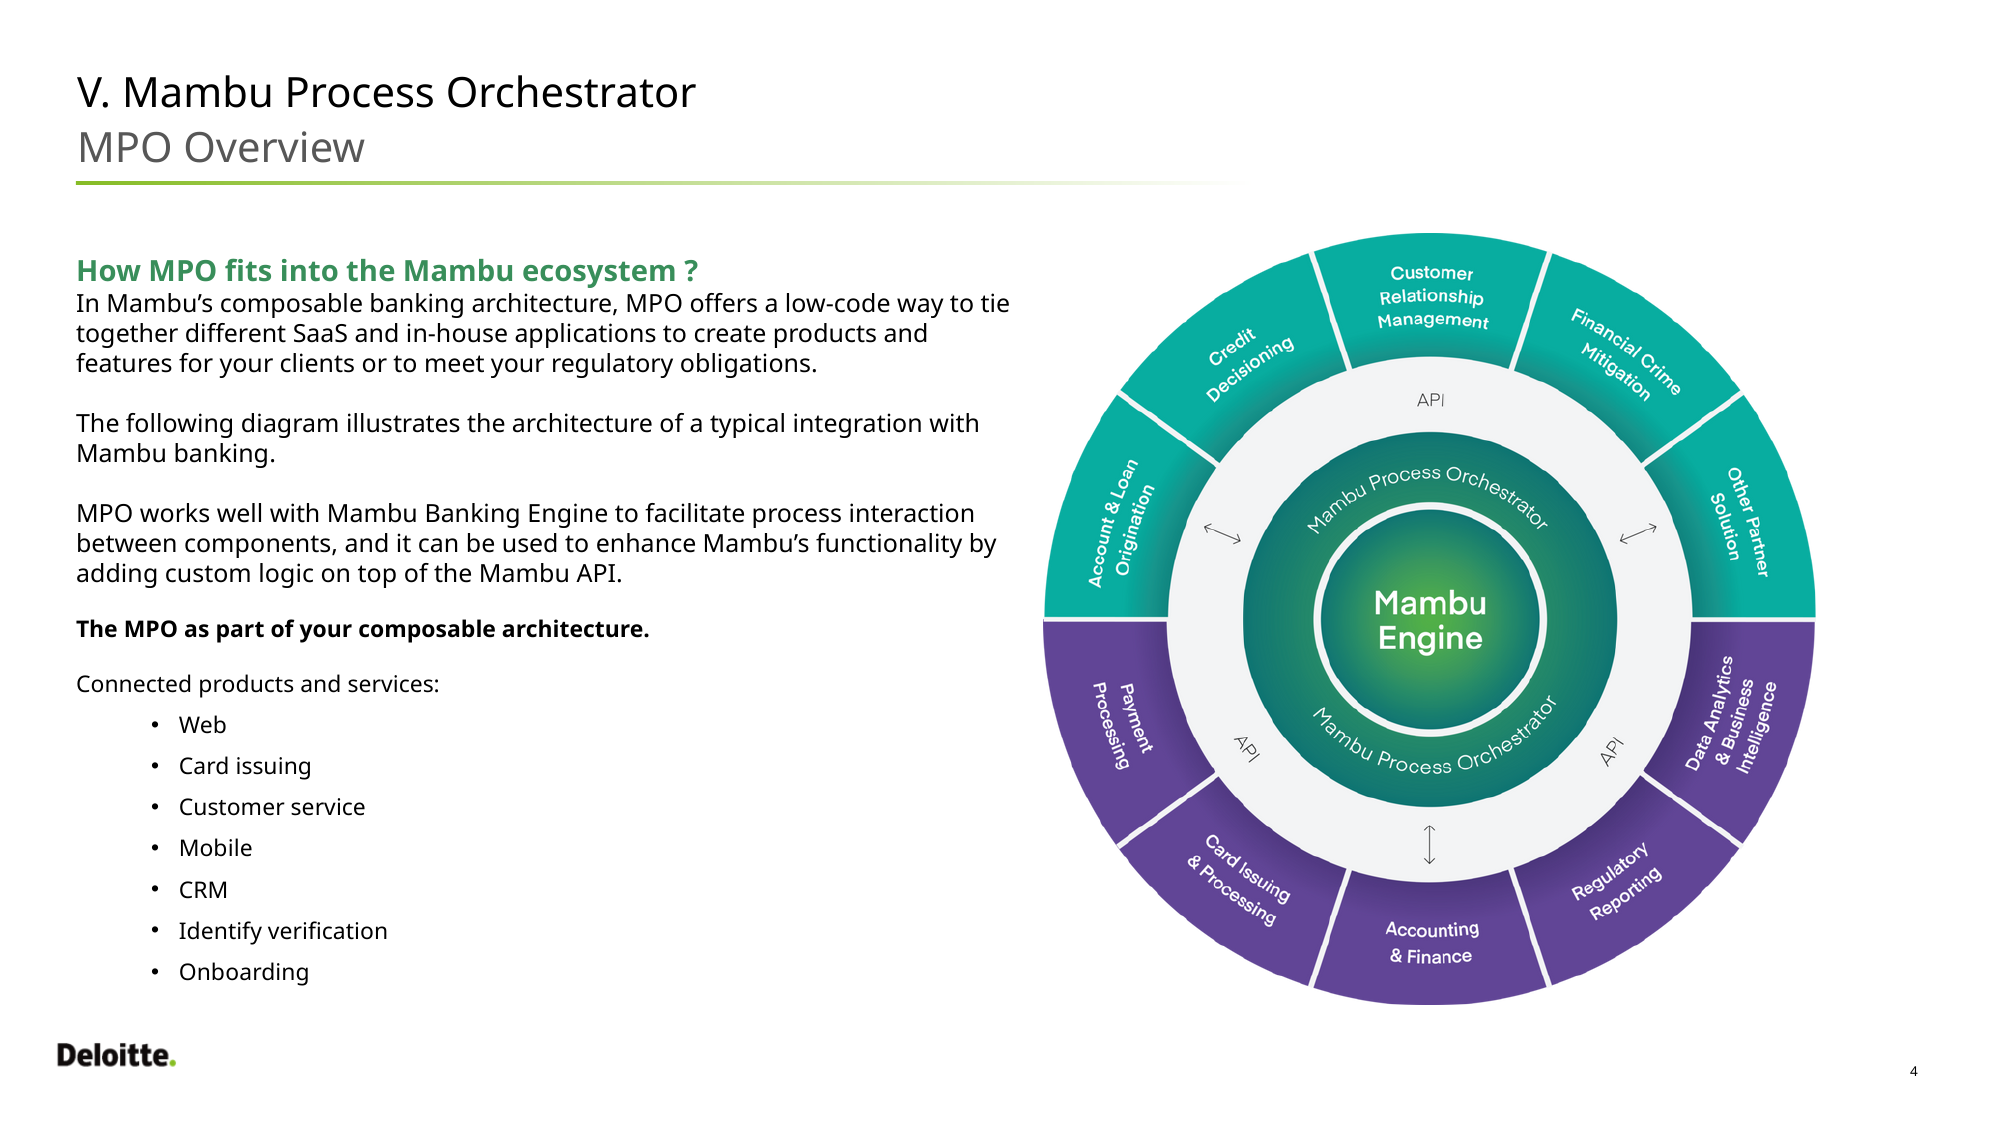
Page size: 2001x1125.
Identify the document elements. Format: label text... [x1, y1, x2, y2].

text_box V. Mambu Process Orchestrator [77, 65, 1923, 121]
text_box How MPO fits into the Mambu ecosystem ? In Mambu’s composable banking architecture, MPO offers a low-code way to tie together different SaaS and in-house applications to create products and features for your clients or to meet your regulatory obligations. The following diagram illustrates the architecture of a typical integration with Mambu banking. MPO works well with Mambu Banking Engine to facilitate process interaction between components, and it can be used to enhance Mambu’s functionality by adding custom logic on top of the Mambu API. The MPO as part of your composable architecture. Connected products and services: Web Card issuing Customer service Mobile CRM Identify verification Onboarding [75, 245, 1027, 1020]
text_box [27, 0, 1752, 200]
picture [1043, 233, 1817, 1005]
text_box MPO Overview [77, 121, 1923, 200]
picture [46, 1029, 212, 1085]
